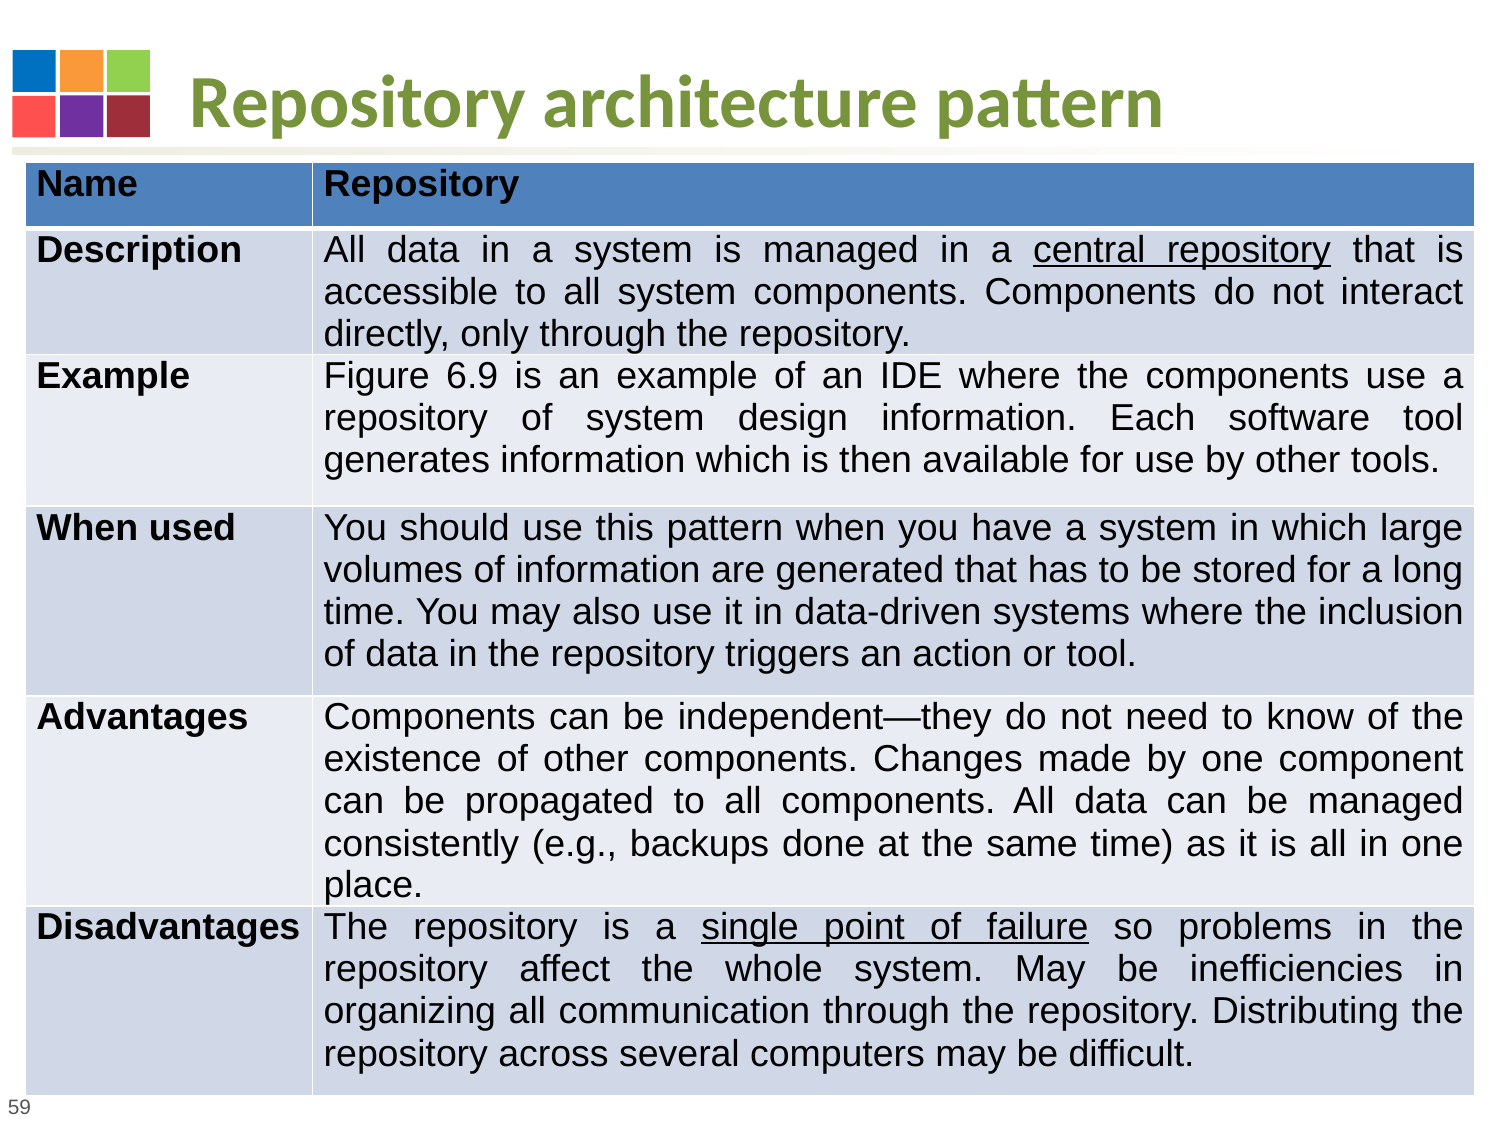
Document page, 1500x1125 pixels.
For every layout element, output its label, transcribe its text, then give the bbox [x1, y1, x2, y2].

table_cell Example [26, 355, 312, 505]
table_header Name [26, 163, 312, 226]
table_cell When used [26, 507, 312, 695]
table_cell Description [26, 231, 312, 354]
table_cell Disadvantages [26, 907, 312, 1095]
table_cell Figure 6.9 is an example of an IDE where the components use a repository of system design information. Each software tool generates information which is then available for use by other tools. [313, 355, 1474, 505]
table_cell Components can be independent—they do not need to know of the existence of other components. Changes made by one component can be propagated to all components. All data can be managed consistently (e.g., backups done at the same time) as it is all in one place. [313, 697, 1474, 905]
table_cell The repository is a single point of failure so problems in the repository affect the whole system. May be inefficiencies in organizing all communication through the repository. Distributing the repository across several computers may be difficult. [313, 907, 1474, 1095]
table_cell Advantages [26, 697, 312, 905]
table_cell All data in a system is managed in a central repository that is accessible to all system components. Components do not interact directly, only through the repository. [313, 231, 1474, 354]
title Repository architecture pattern [174, 47, 1475, 150]
table_cell You should use this pattern when you have a system in which large volumes of information are generated that has to be stored for a long time. You may also use it in data-driven systems where the inclusion of data in the repository triggers an action or tool. [313, 507, 1474, 695]
table_header Repository [313, 163, 1474, 226]
